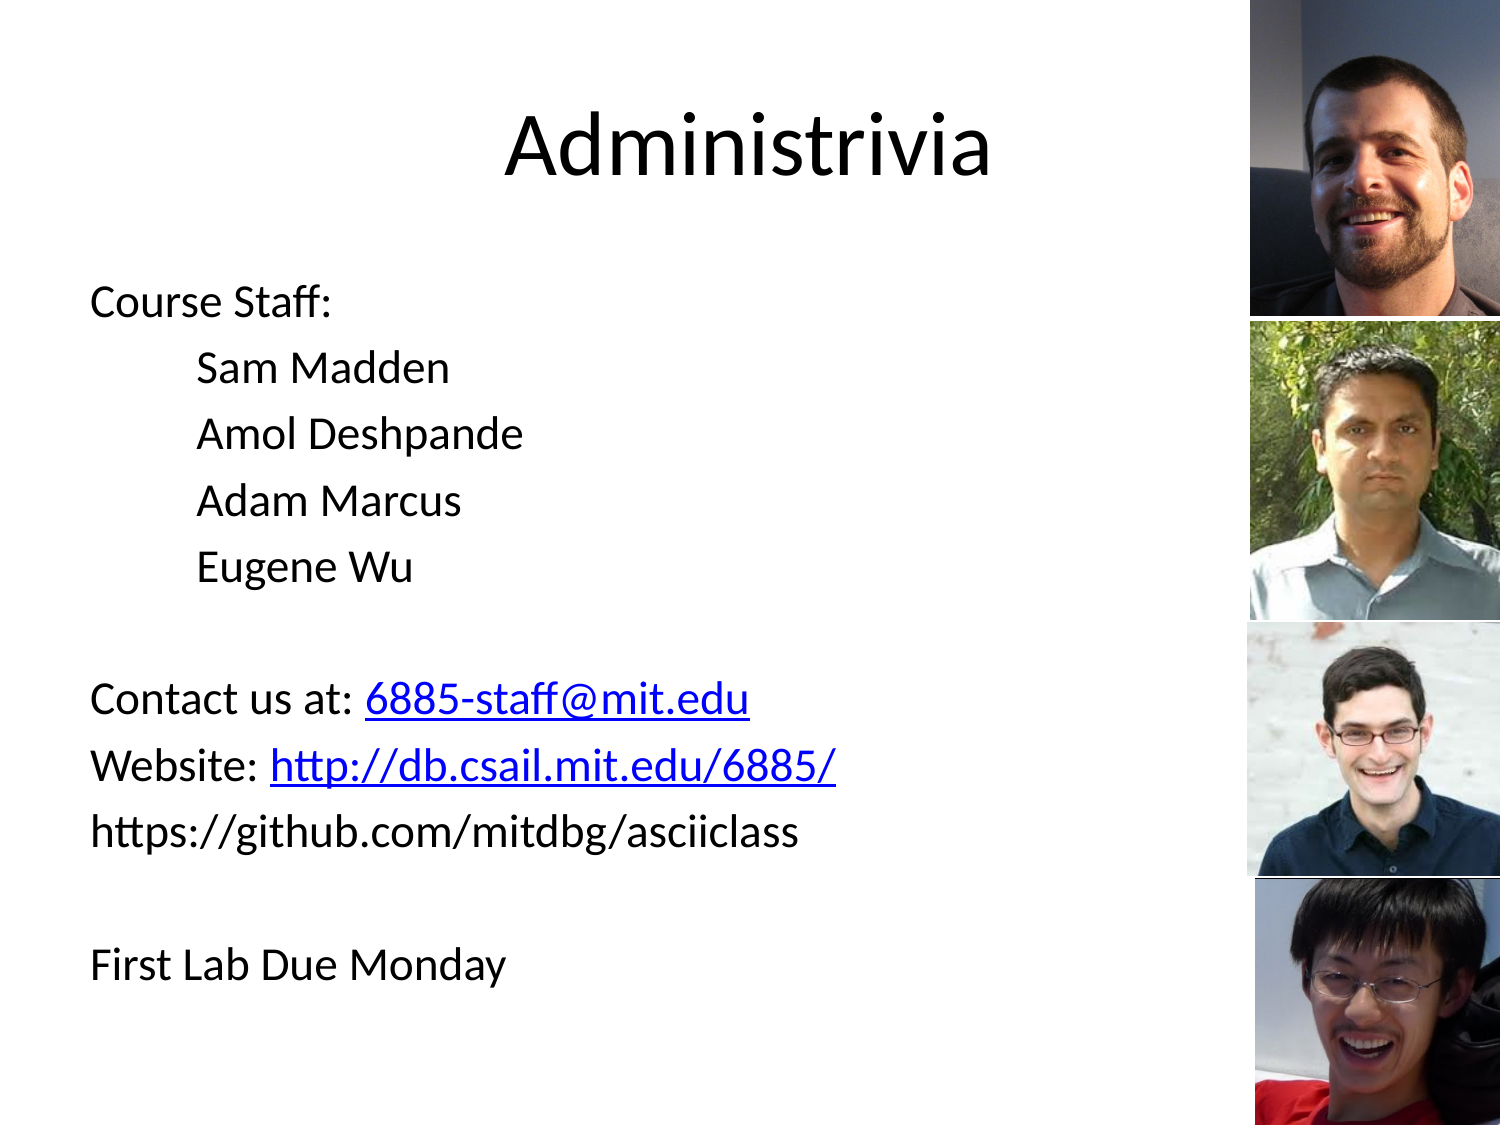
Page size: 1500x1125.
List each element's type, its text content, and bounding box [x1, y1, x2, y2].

list Course Staff: Sam Madden Amol Deshpande Adam Marcus Eugene Wu Contact us at: 6885-staff@mit.edu Website: http://db.csail.mit.edu/6885/ https://github.com/mitdbg/asciiclass First Lab Due Monday [75, 262, 1242, 1005]
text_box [1247, 0, 1500, 1125]
title Administrivia [75, 45, 1242, 233]
